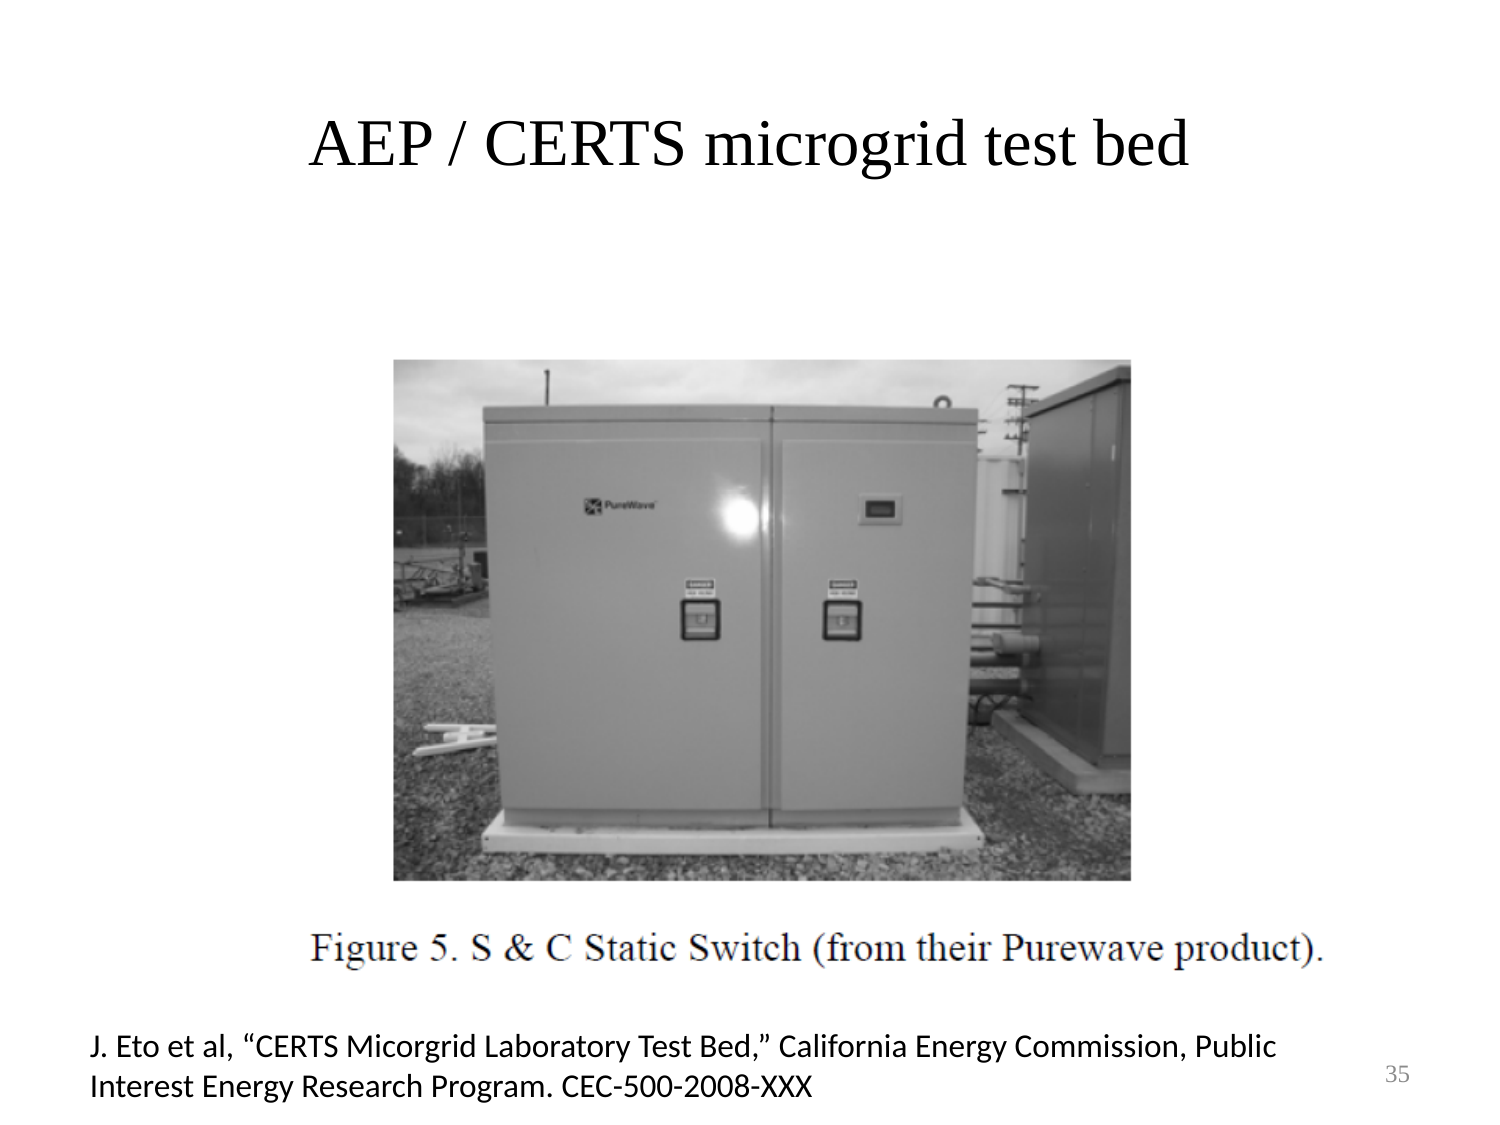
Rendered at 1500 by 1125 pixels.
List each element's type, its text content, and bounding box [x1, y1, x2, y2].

slide_number 35 [1074, 1042, 1425, 1103]
text_box J. Eto et al, “CERTS Micorgrid Laboratory Test Bed,” California Energy Commission, Public Interest Energy Research Program. CEC-500-2008-XXX [74, 1016, 1395, 1112]
picture [299, 349, 1326, 973]
title AEP / CERTS microgrid test bed [75, 45, 1425, 233]
